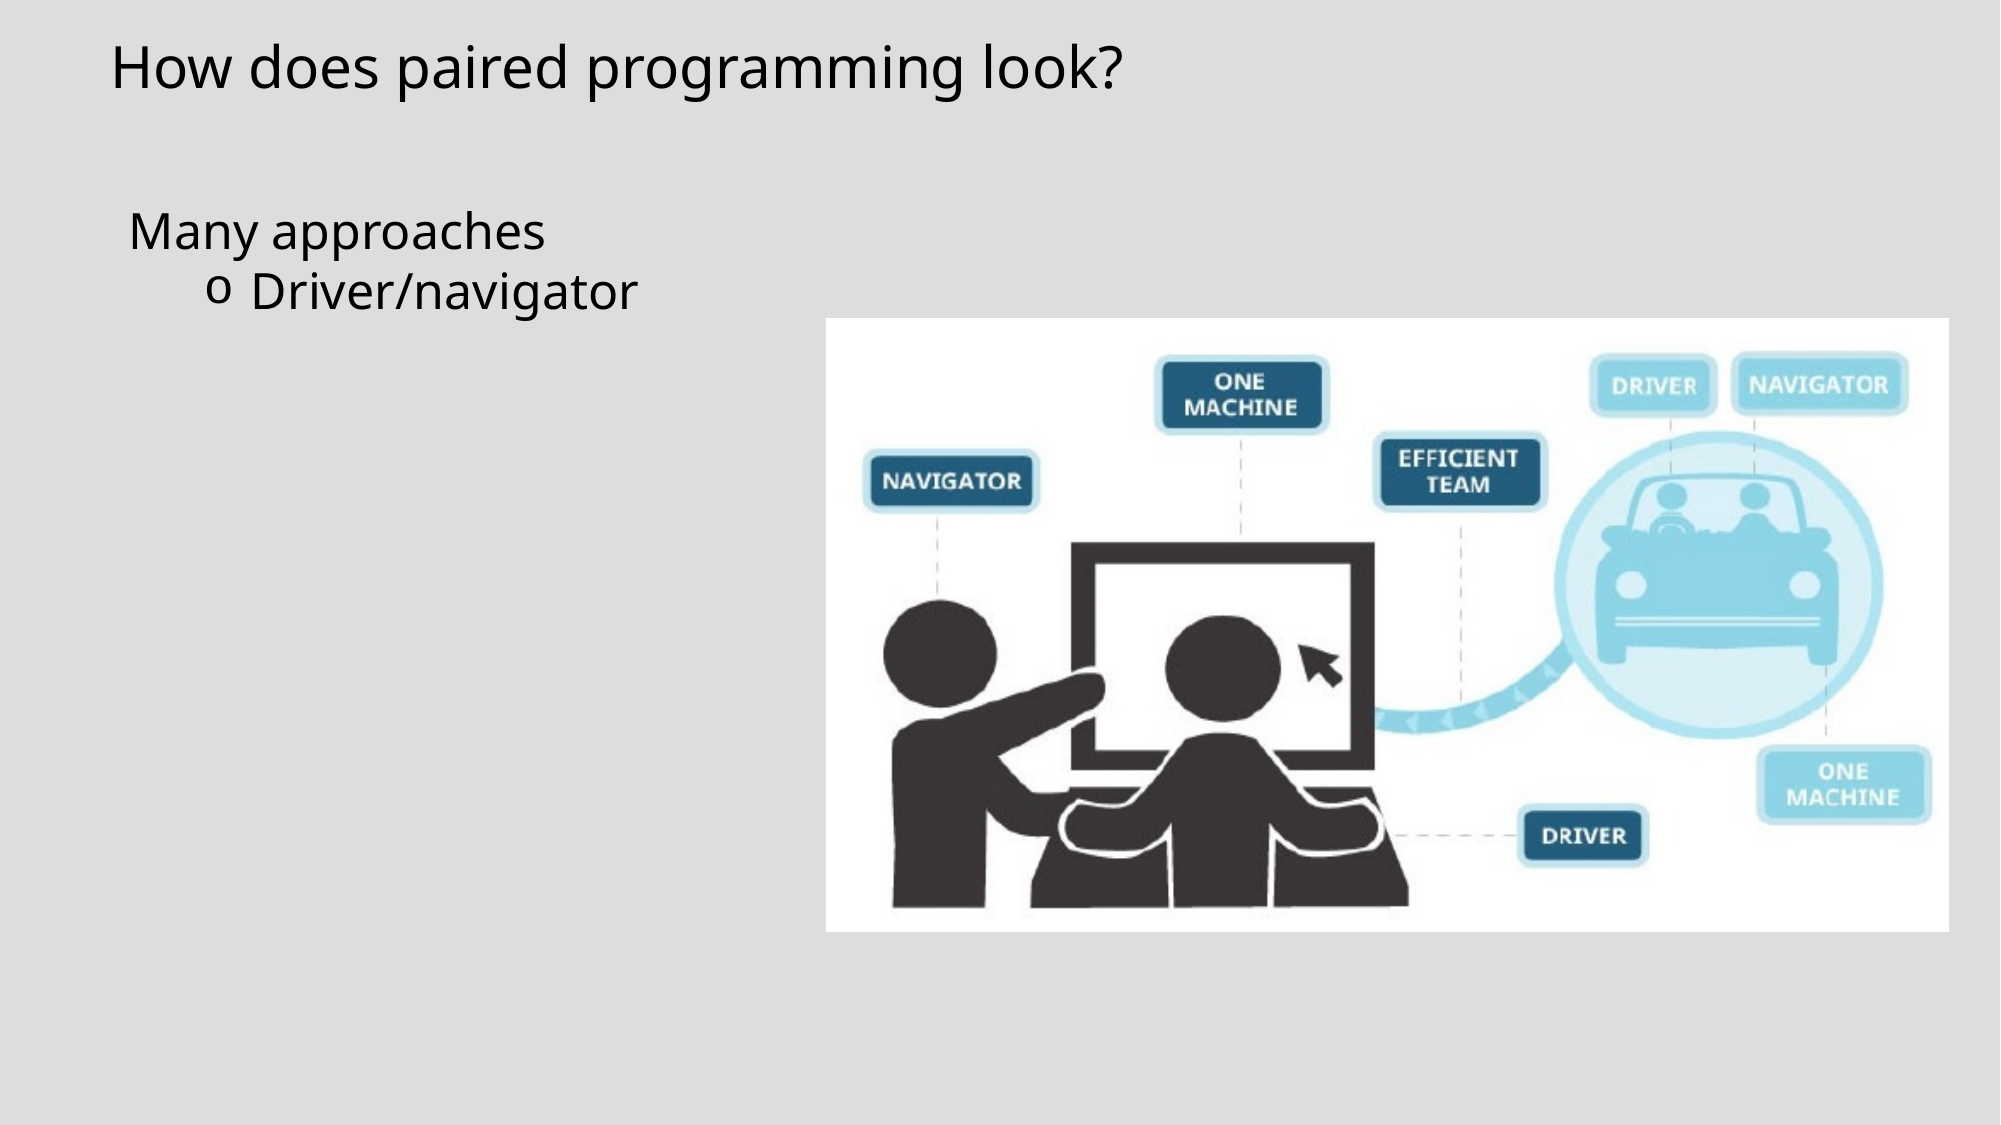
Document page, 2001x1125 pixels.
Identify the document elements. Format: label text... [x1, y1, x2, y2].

text_box How does paired programming look? [95, 22, 1845, 108]
text_box Many approaches Driver/navigator [113, 192, 999, 448]
picture [825, 318, 1950, 932]
